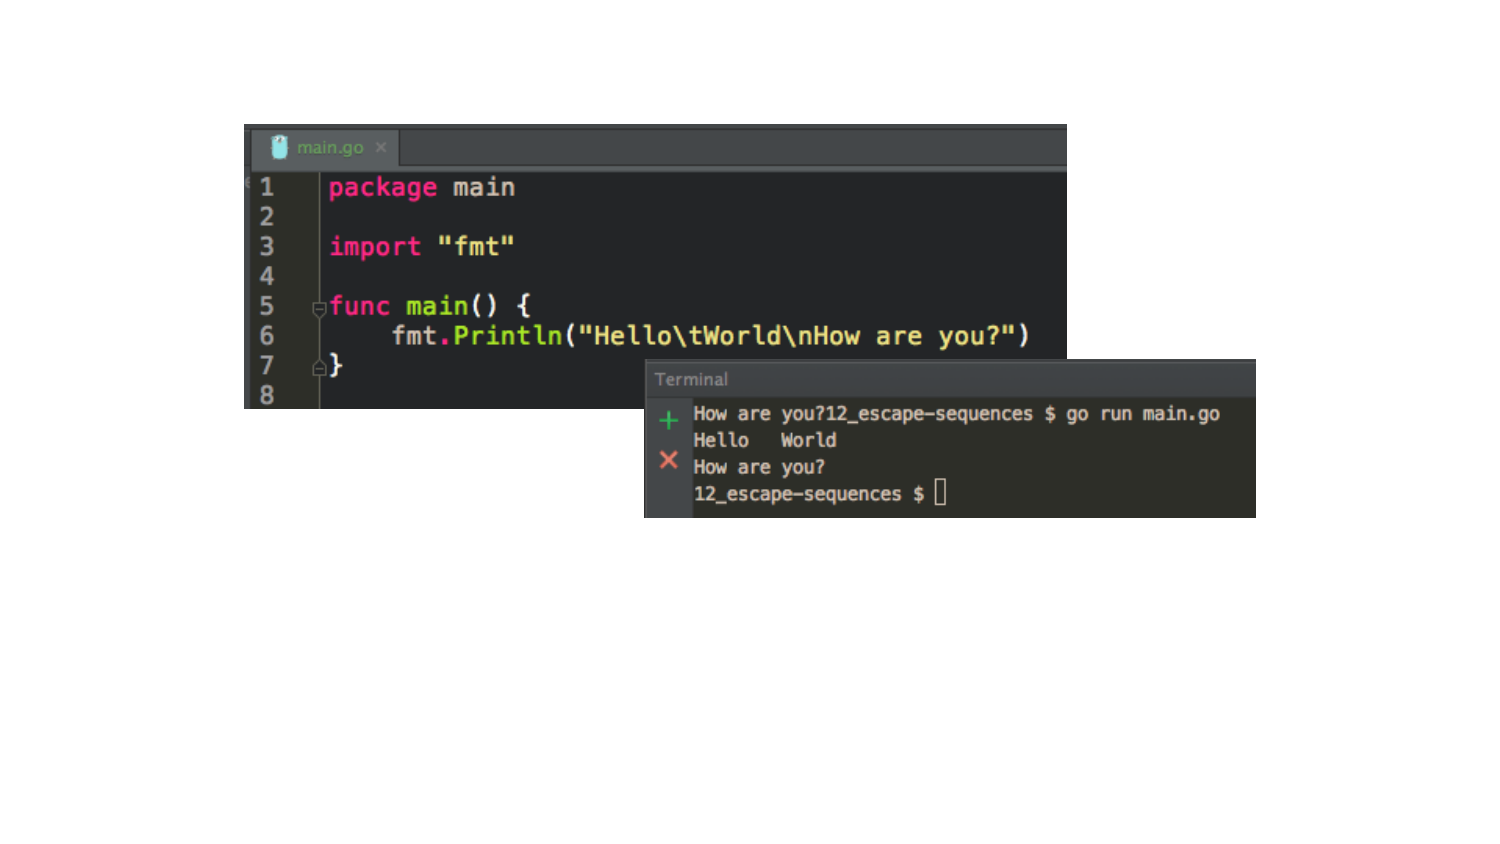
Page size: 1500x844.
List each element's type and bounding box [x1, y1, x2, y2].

picture [244, 123, 1256, 518]
